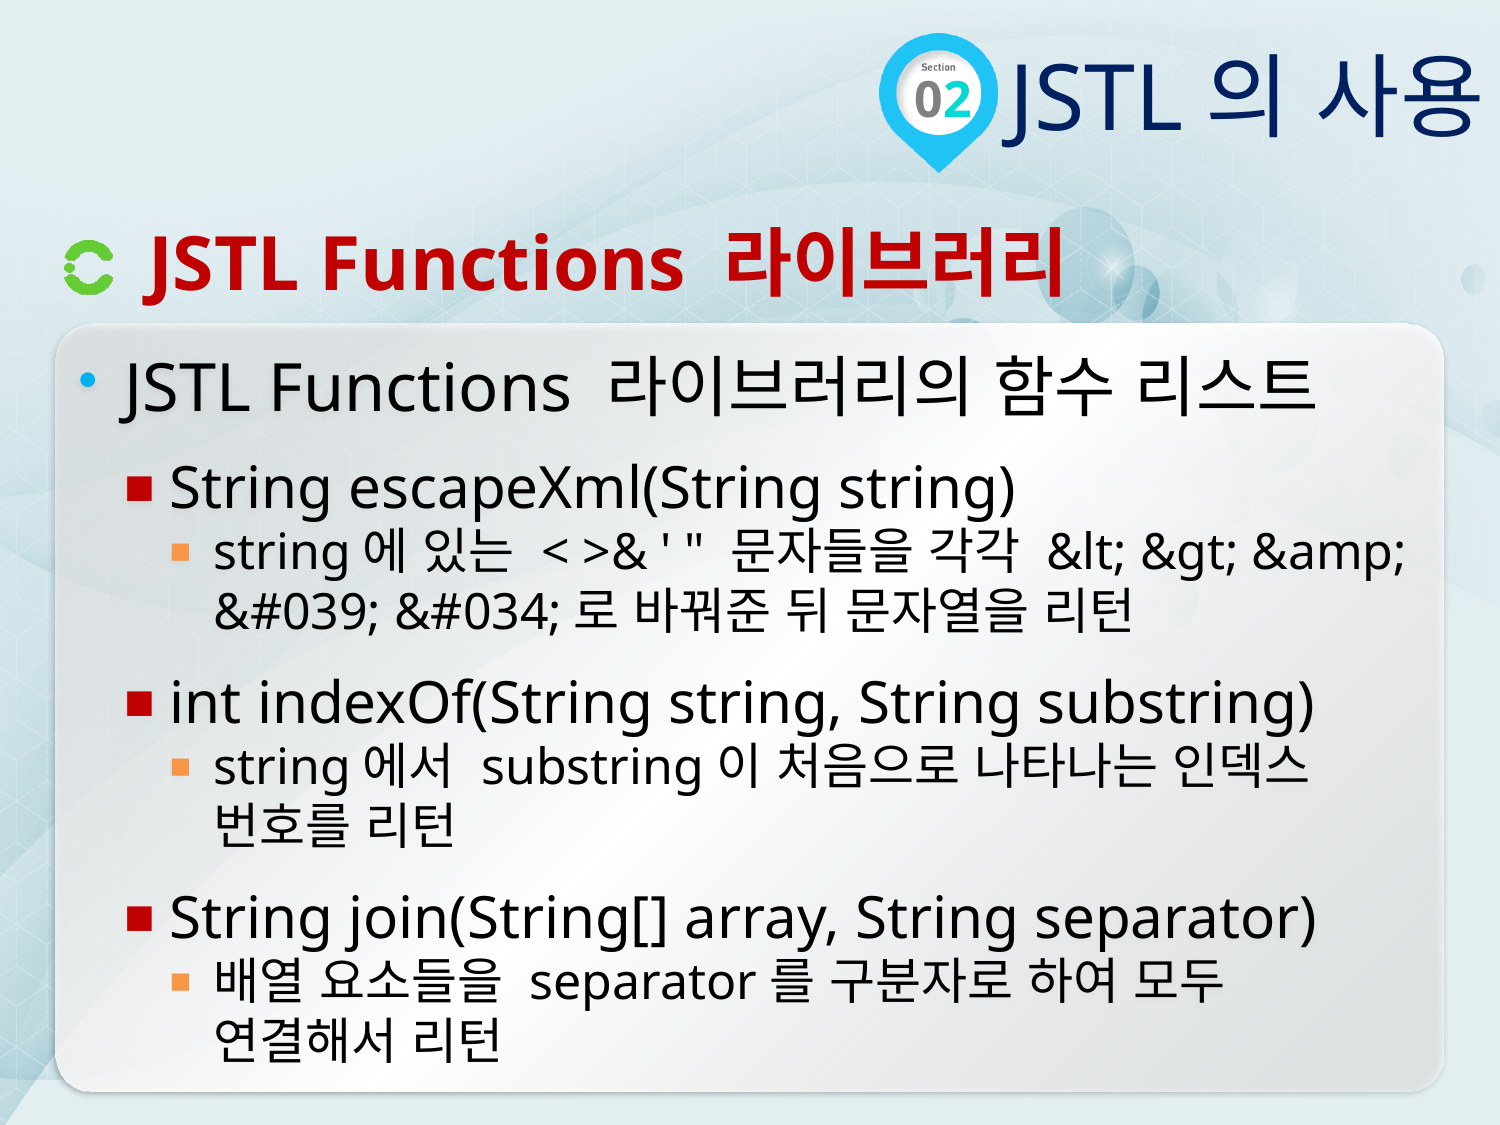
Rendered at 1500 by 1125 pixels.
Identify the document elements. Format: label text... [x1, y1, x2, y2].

picture [64, 240, 113, 295]
text_box JSTL Functions 라이브러리의 함수 리스트 String escapeXml(String string) string에 있는 < >& ' " 문자들을 각각 &lt; &gt; &amp; &#039; &#034;로 바꿔준 뒤 문자열을 리턴 int indexOf(String string, String substring) string에서 substring이 처음으로 나타나는 인덱스 번호를 리턴 String join(String[] array, String separator) 배열 요소들을 separator를 구분자로 하여 모두 연결해서 리턴 [53, 321, 1446, 1094]
text_box JSTL Functions 라이브러리 [133, 208, 1084, 313]
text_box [879, 33, 999, 173]
title JSTL의 사용 [0, 0, 1500, 188]
